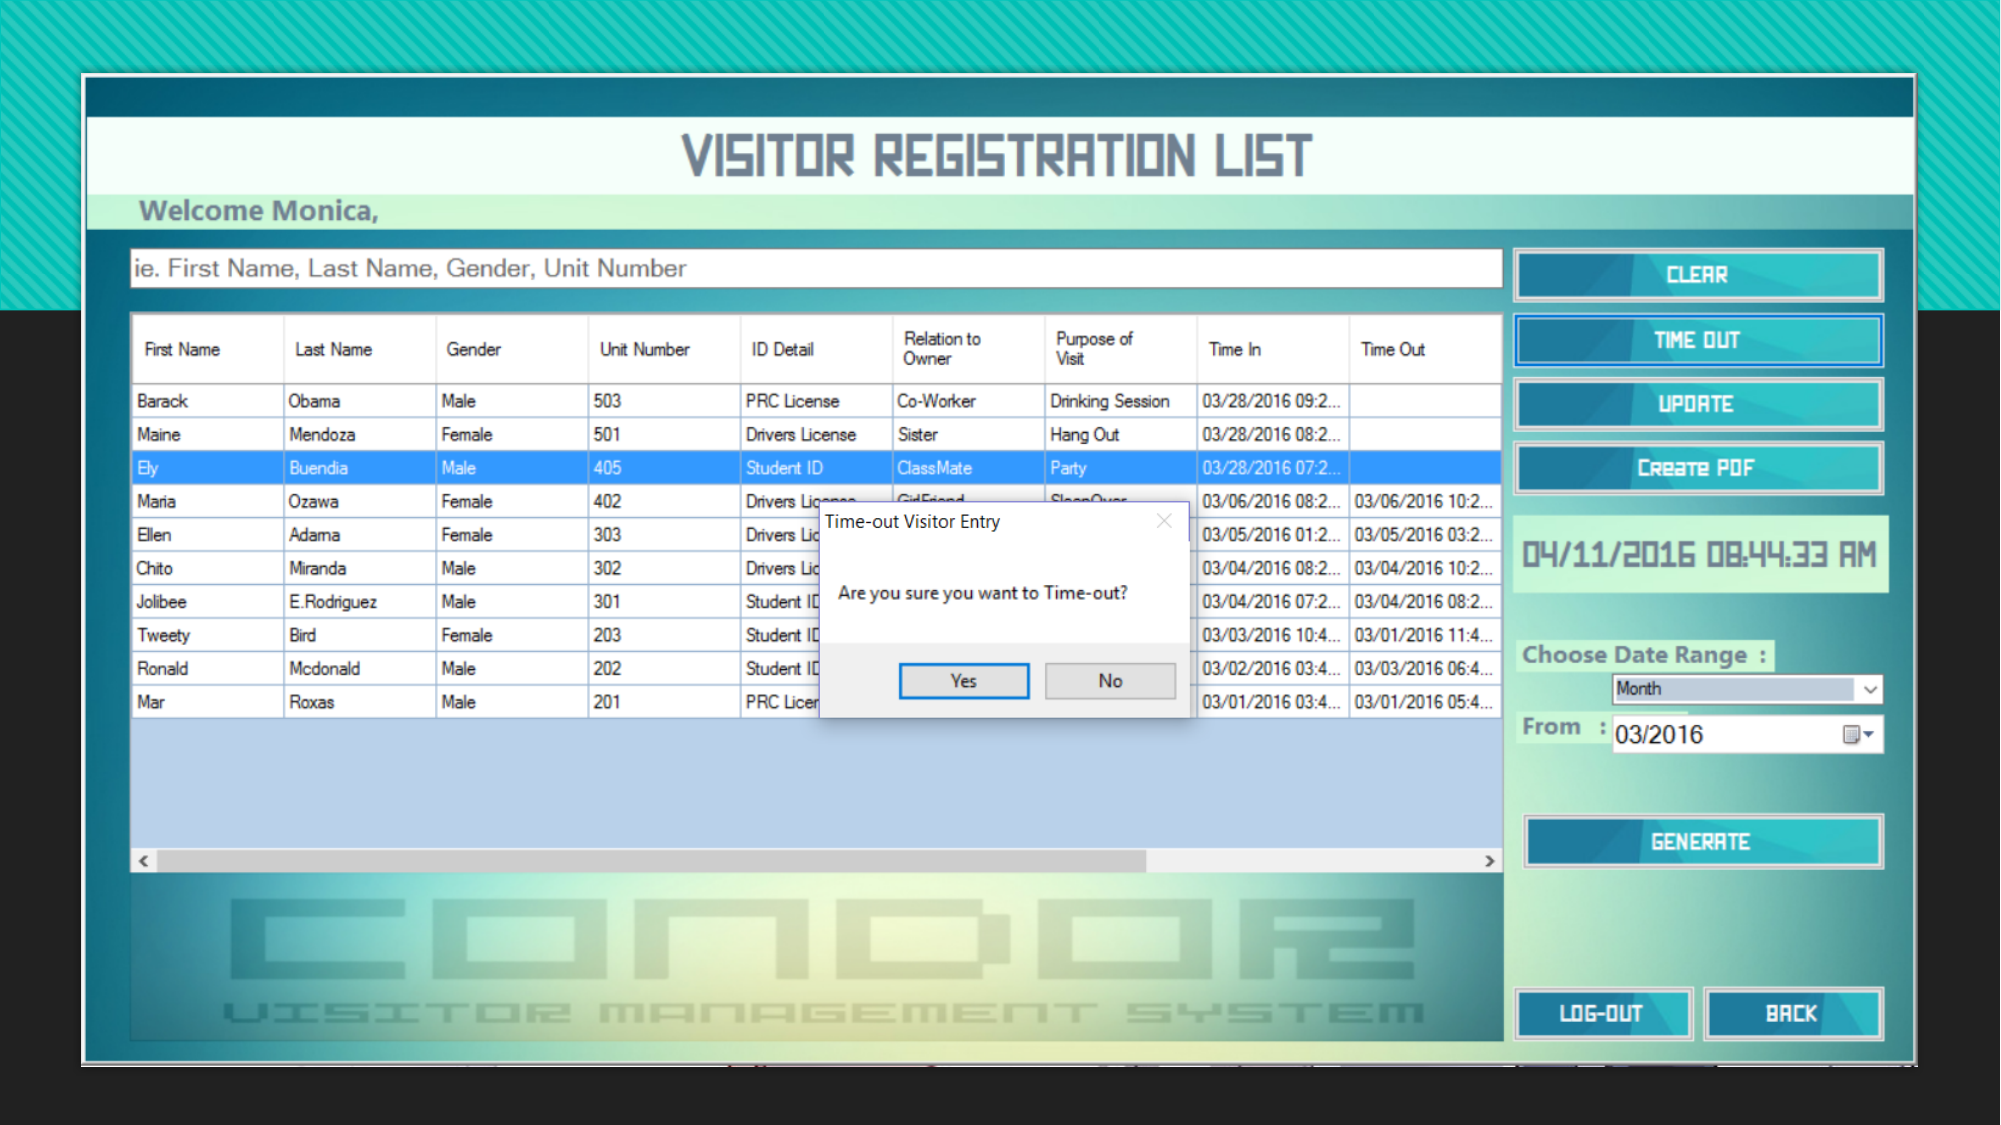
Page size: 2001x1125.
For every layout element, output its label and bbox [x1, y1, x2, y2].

list [81, 73, 1918, 1068]
